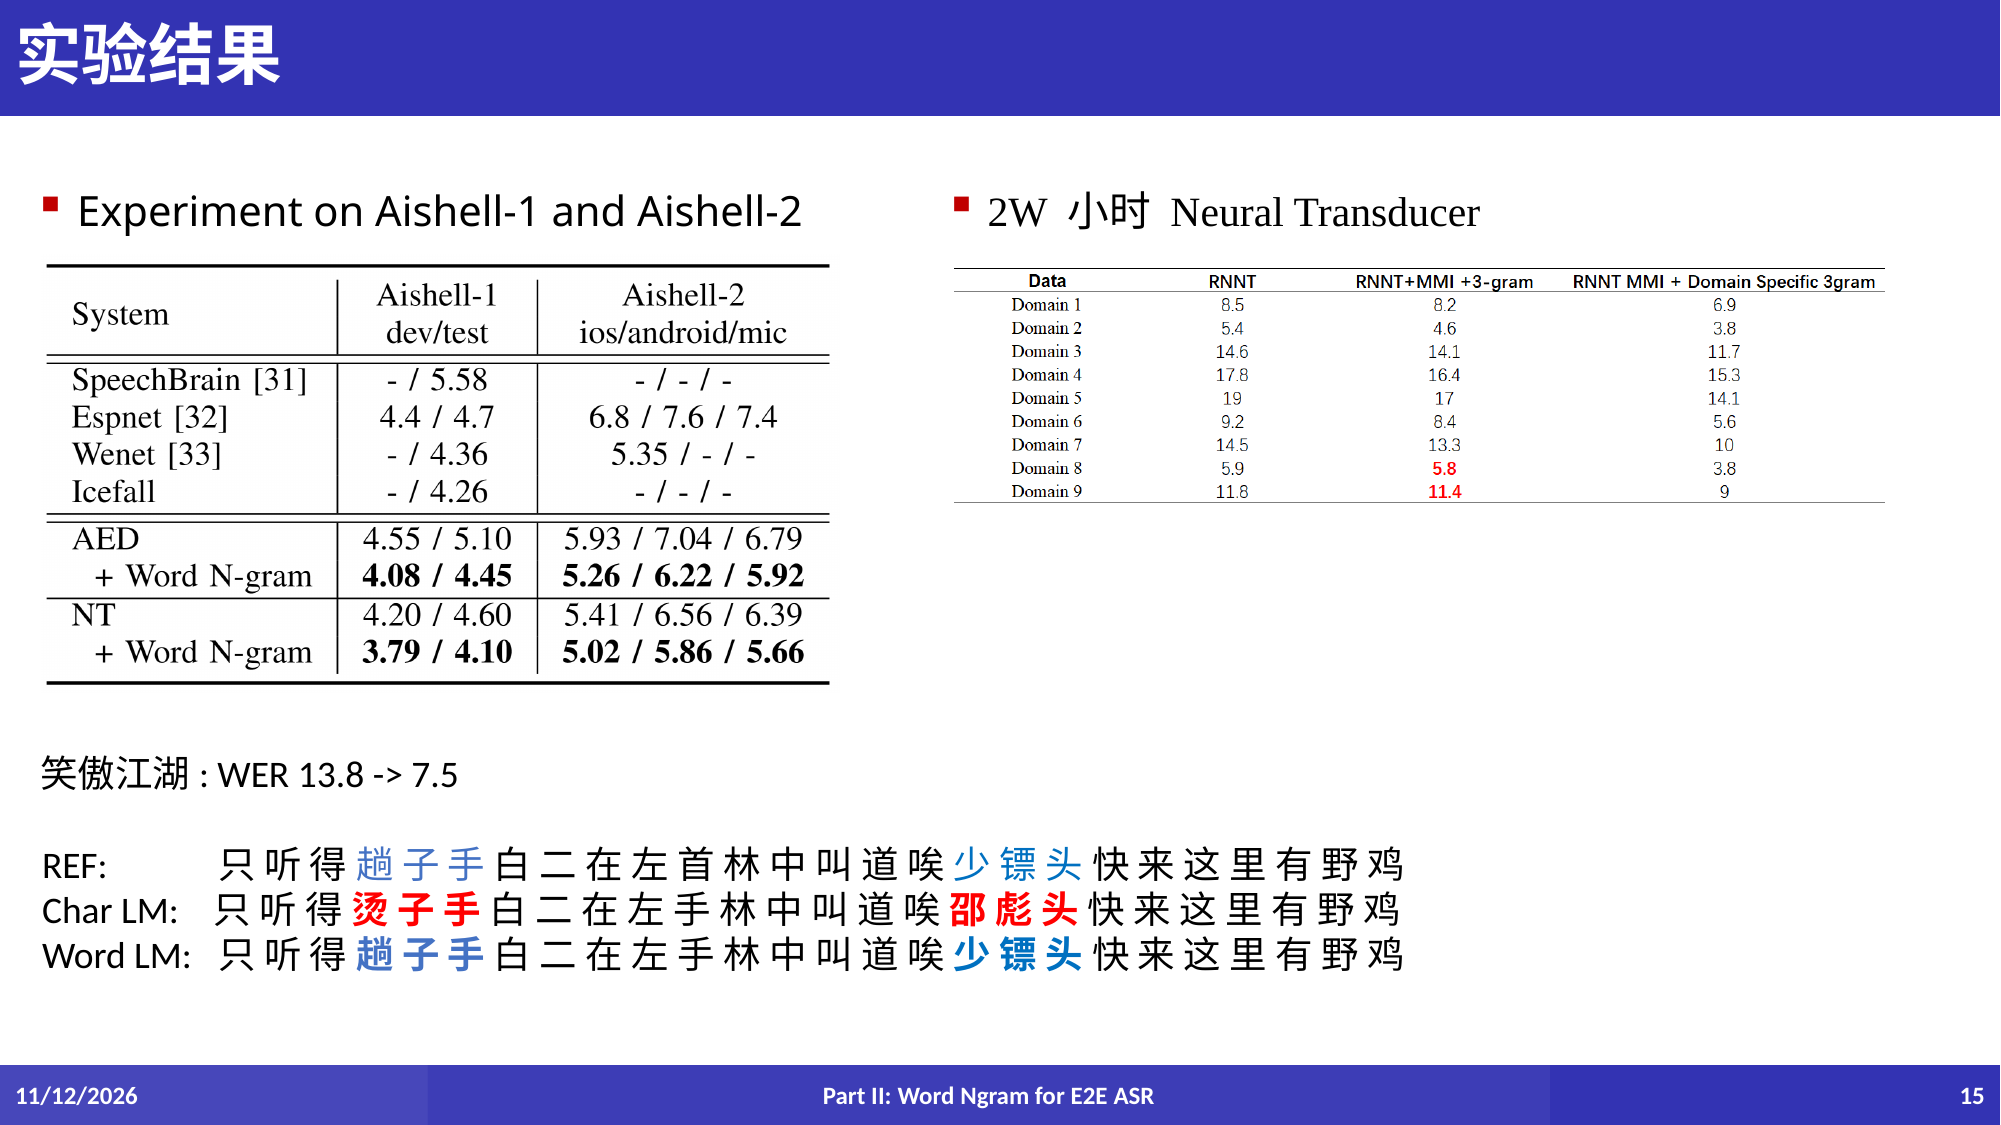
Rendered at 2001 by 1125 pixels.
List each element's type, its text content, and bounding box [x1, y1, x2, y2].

title 实验结果 [0, 0, 2000, 116]
text_box 2W 小时 Neural Transducer [934, 183, 1930, 533]
text_box Experiment on Aishell-1 and Aishell-2 [24, 183, 934, 533]
slide_number 15 [1550, 1065, 2000, 1125]
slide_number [0, 1065, 427, 1125]
text_box 笑傲江湖: WER 13.8 -> 7.5 [25, 742, 474, 803]
picture [41, 254, 840, 693]
text_box REF: 只 听 得 趟 子 手 白 二 在 左 首 林 中 叫 道 唉 少 镖 头 快 来 这 里 有 野 鸡 Char LM: 只 听 得 烫 子 手 白 二 在 左 手 林 中 叫 道 唉 邵 彪 头 快 来 这 里 有 野 鸡 Word LM: 只 听 得 趟 子 手 白 二 在 左 手 林 中 叫 道 唉 少 镖 头 快 来 这 里 有 野 鸡 [27, 833, 1640, 984]
picture [929, 243, 1907, 521]
footer Part II: Word Ngram for E2E ASR [427, 1065, 1550, 1125]
